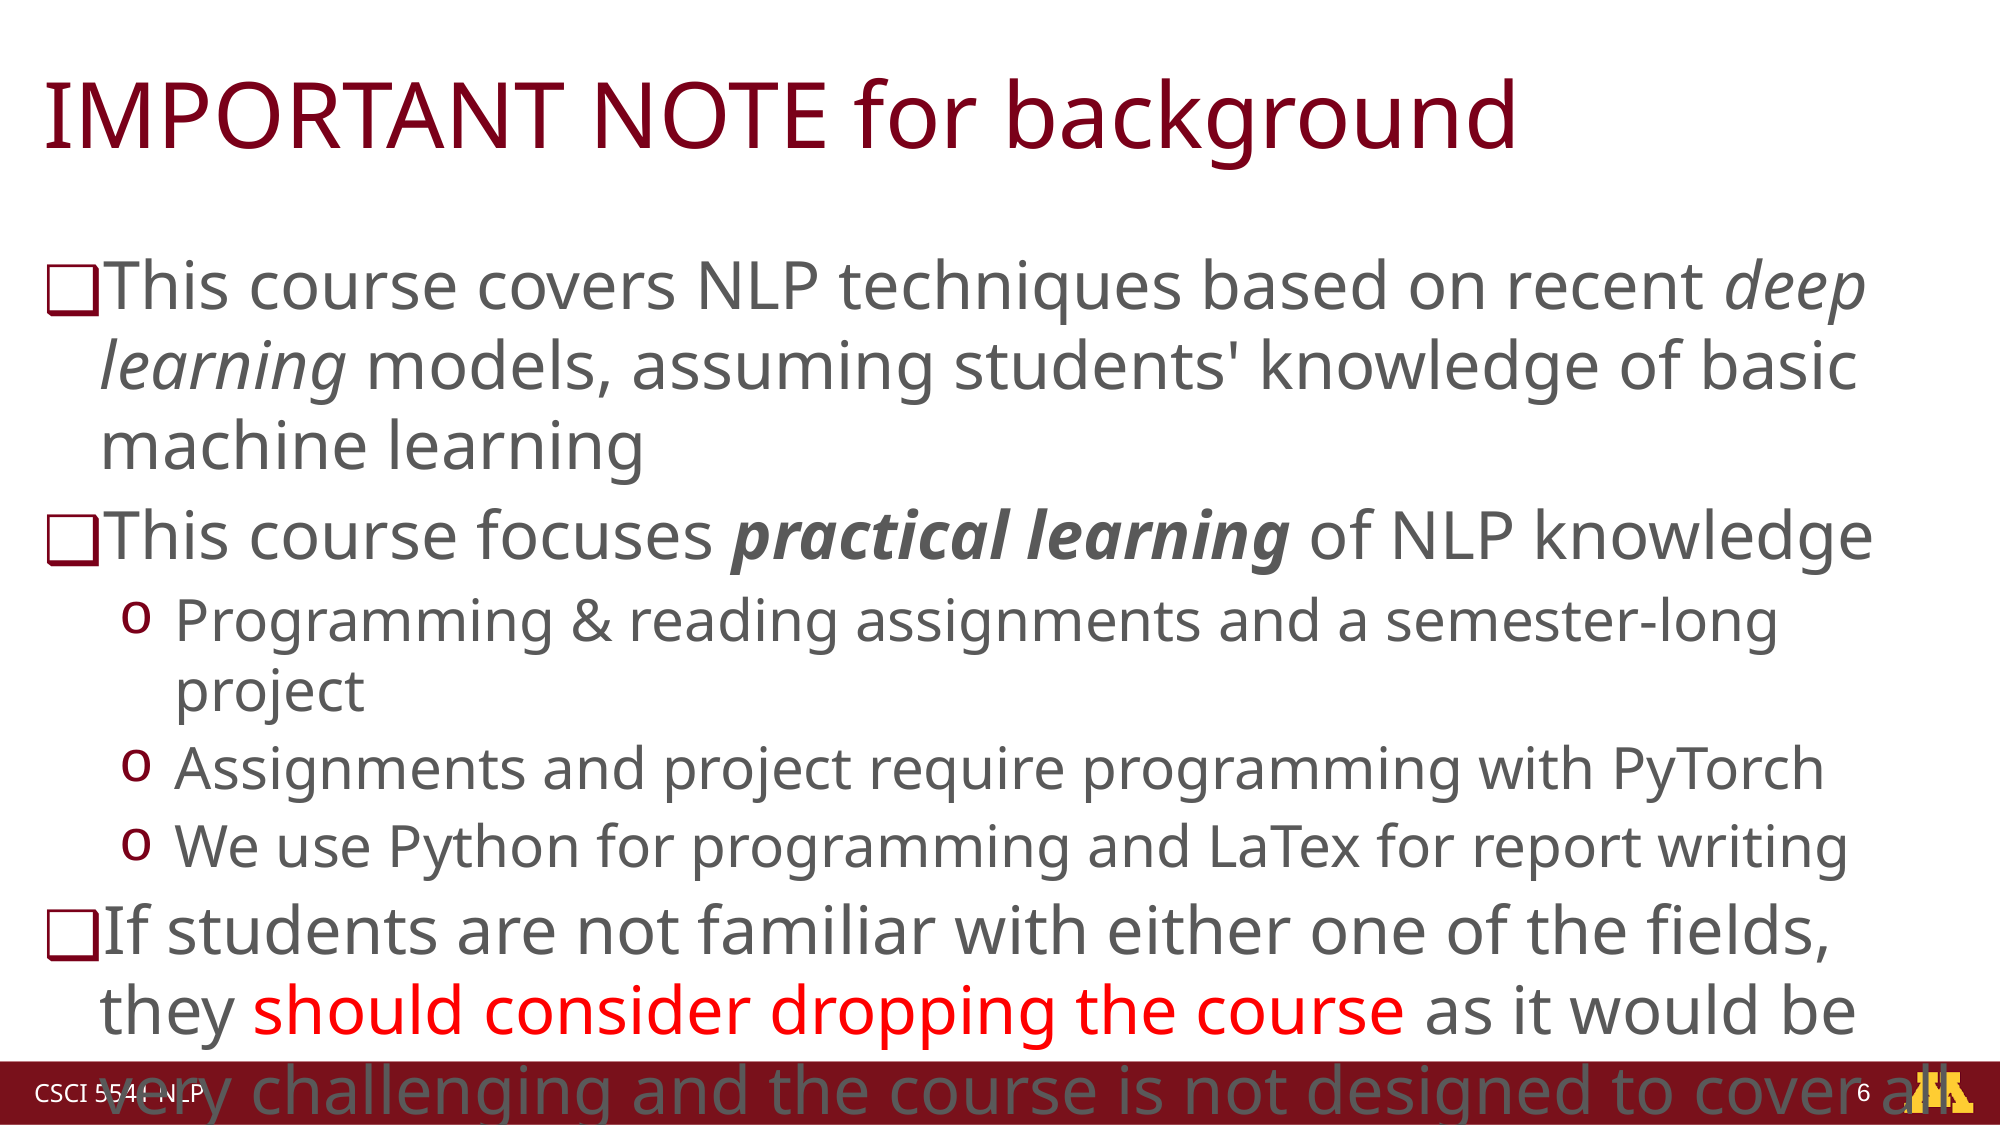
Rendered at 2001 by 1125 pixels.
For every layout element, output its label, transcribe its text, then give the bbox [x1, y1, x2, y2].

picture [0, 1061, 2000, 1125]
title IMPORTANT NOTE for background [32, 17, 1976, 206]
slide_number ‹#› [1751, 1061, 1886, 1122]
list This course covers NLP techniques based on recent deep learning models, assuming students' knowledge of basic machine learning This course focuses practical learning of NLP knowledge Programming & reading assignments and a semester-long project Assignments and project require programming with PyTorch We use Python for programming and LaTex for report writing If students are not familiar with either one of the fields, they should consider dropping the course as it would be very challenging and the course is not designed to cover all aspects. [32, 237, 1976, 1030]
